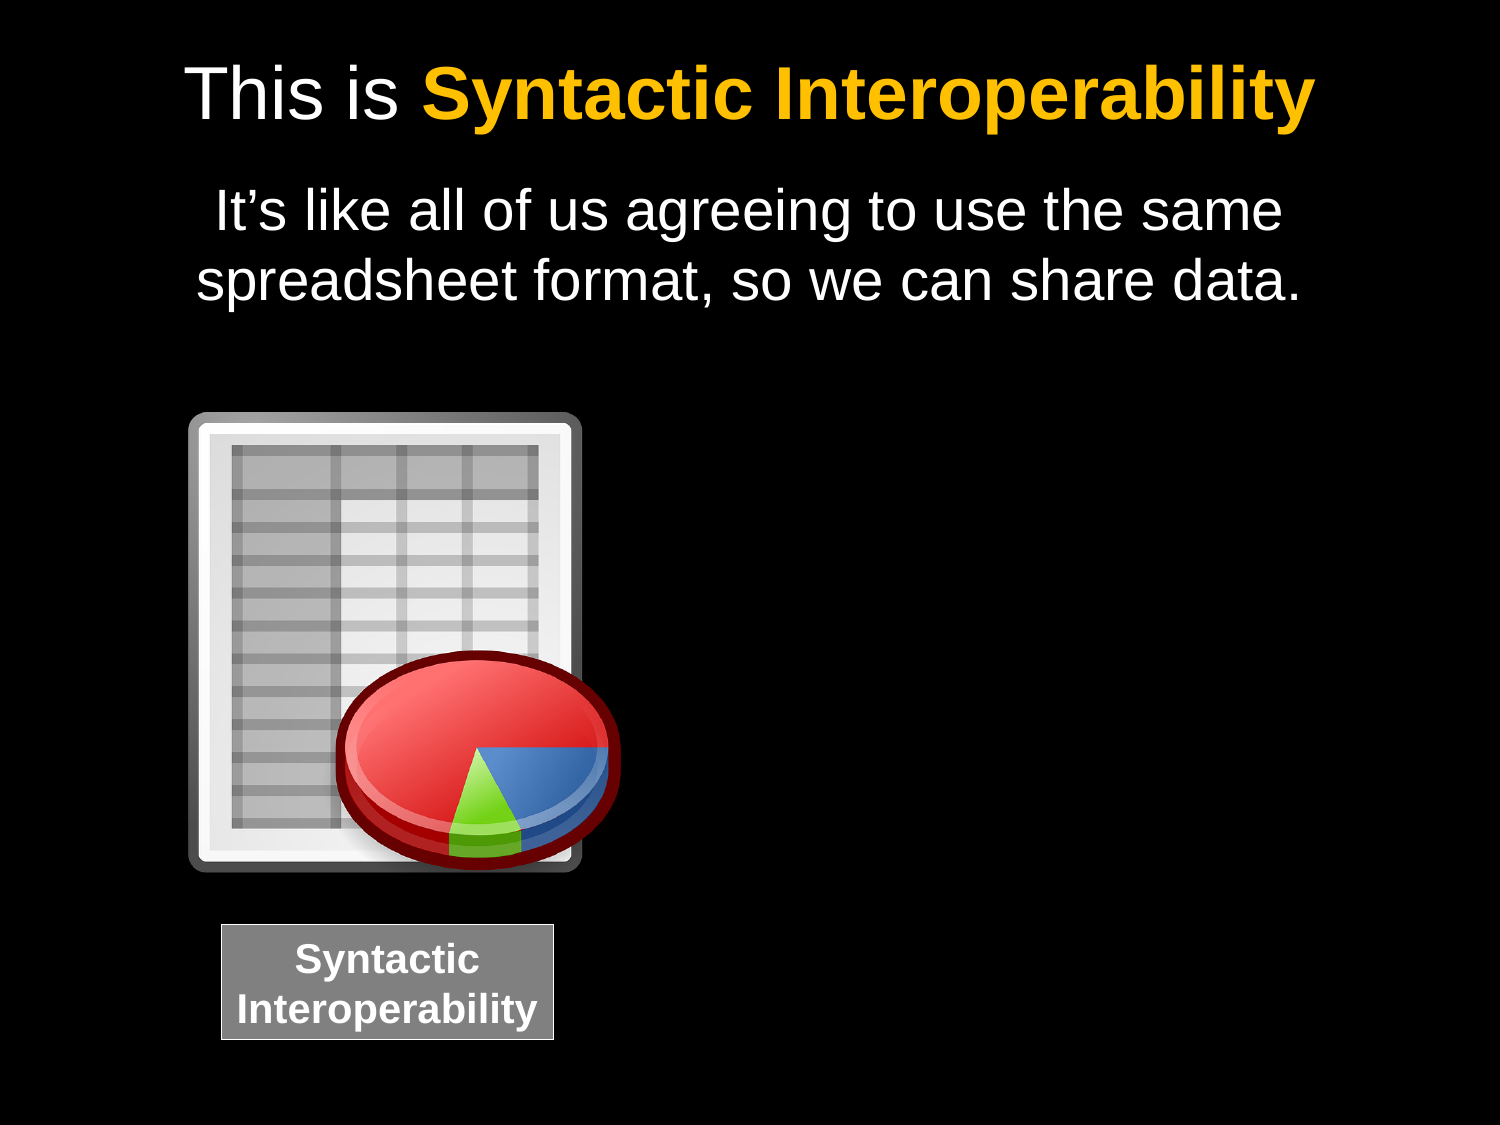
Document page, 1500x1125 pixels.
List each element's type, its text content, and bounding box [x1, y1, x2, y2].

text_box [148, 412, 626, 1041]
text_box This is Syntactic Interoperability It’s like all of us agreeing to use the same spreadsheet format, so we can share data. [95, 37, 1405, 320]
